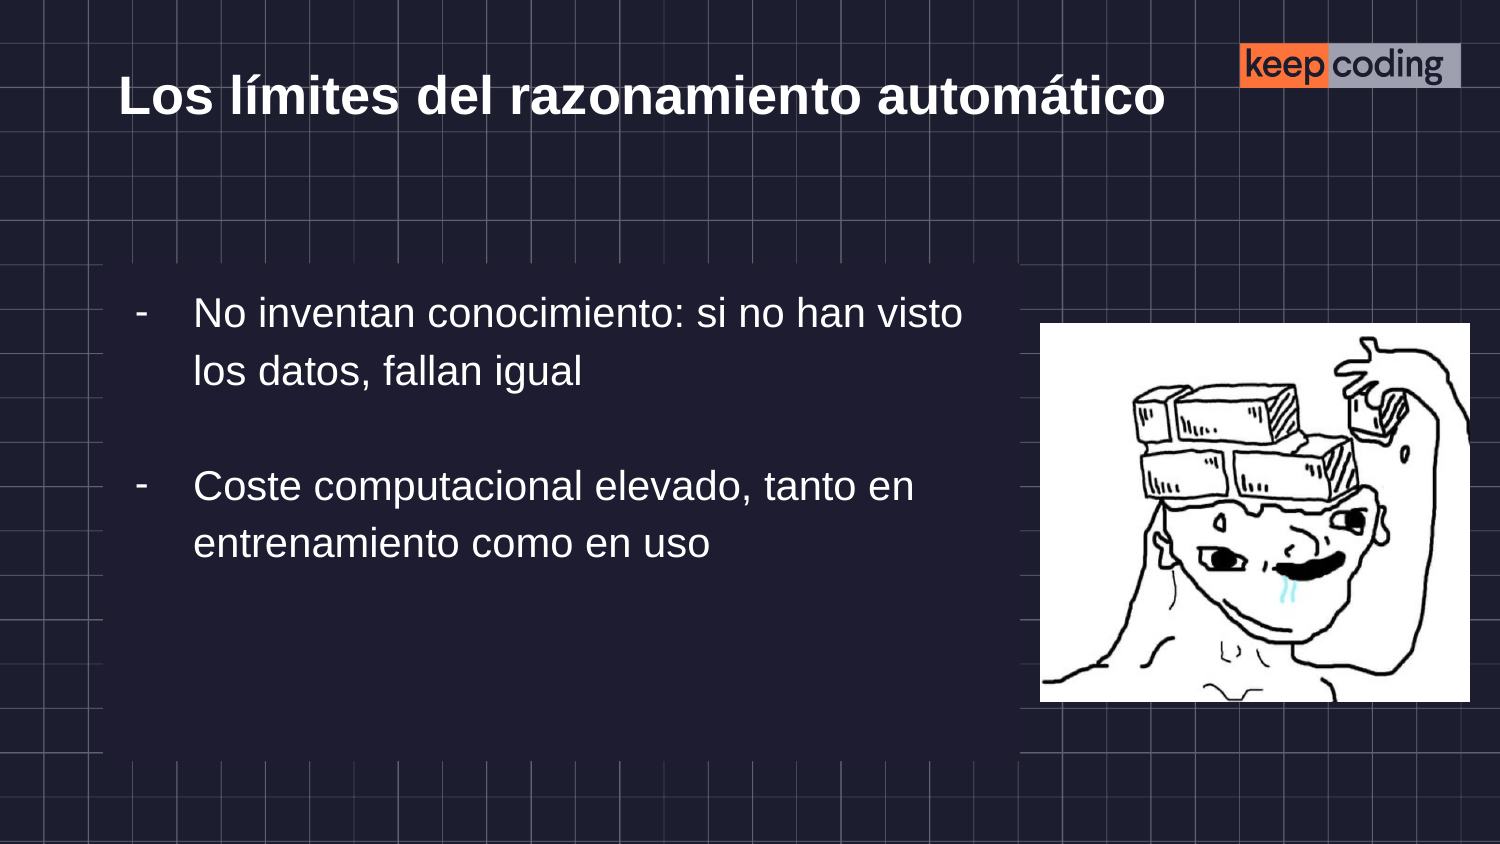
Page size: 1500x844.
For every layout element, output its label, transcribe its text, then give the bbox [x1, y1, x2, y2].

picture [1240, 43, 1461, 88]
title Los límites del razonamiento automático [103, 45, 1219, 209]
list No inventan conocimiento: si no han visto los datos, fallan igual Coste computacional elevado, tanto en entrenamiento como en uso [103, 263, 1021, 762]
picture [1039, 322, 1471, 702]
